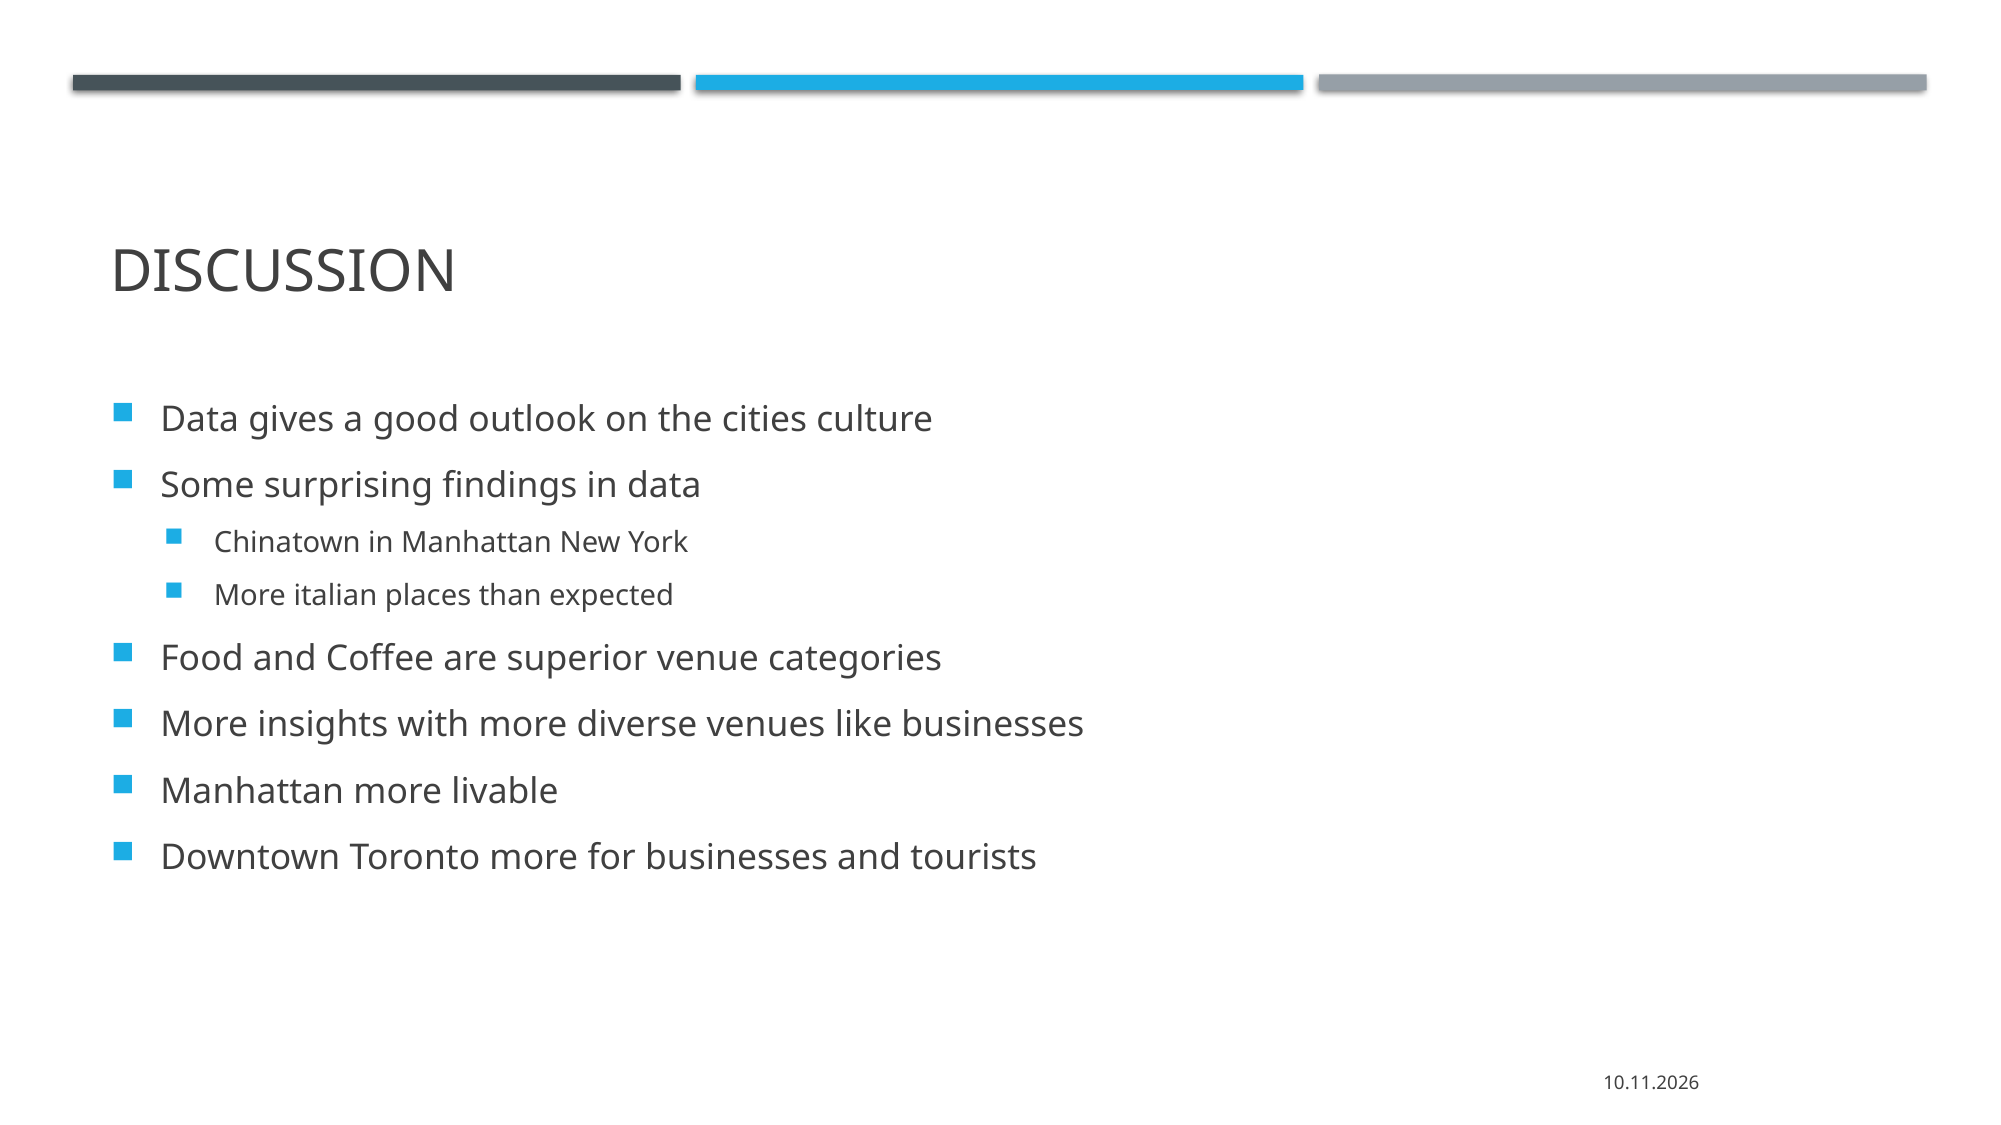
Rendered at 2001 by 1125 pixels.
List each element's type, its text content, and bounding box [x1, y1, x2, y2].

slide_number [1247, 1053, 1715, 1114]
list Data gives a good outlook on the cities culture Some surprising findings in data Chinatown in Manhattan New York More italian places than expected Food and Coffee are superior venue categories More insights with more diverse venues like businesses Manhattan more livable Downtown Toronto more for businesses and tourists [95, 383, 1905, 981]
title Discussion [95, 115, 1905, 311]
